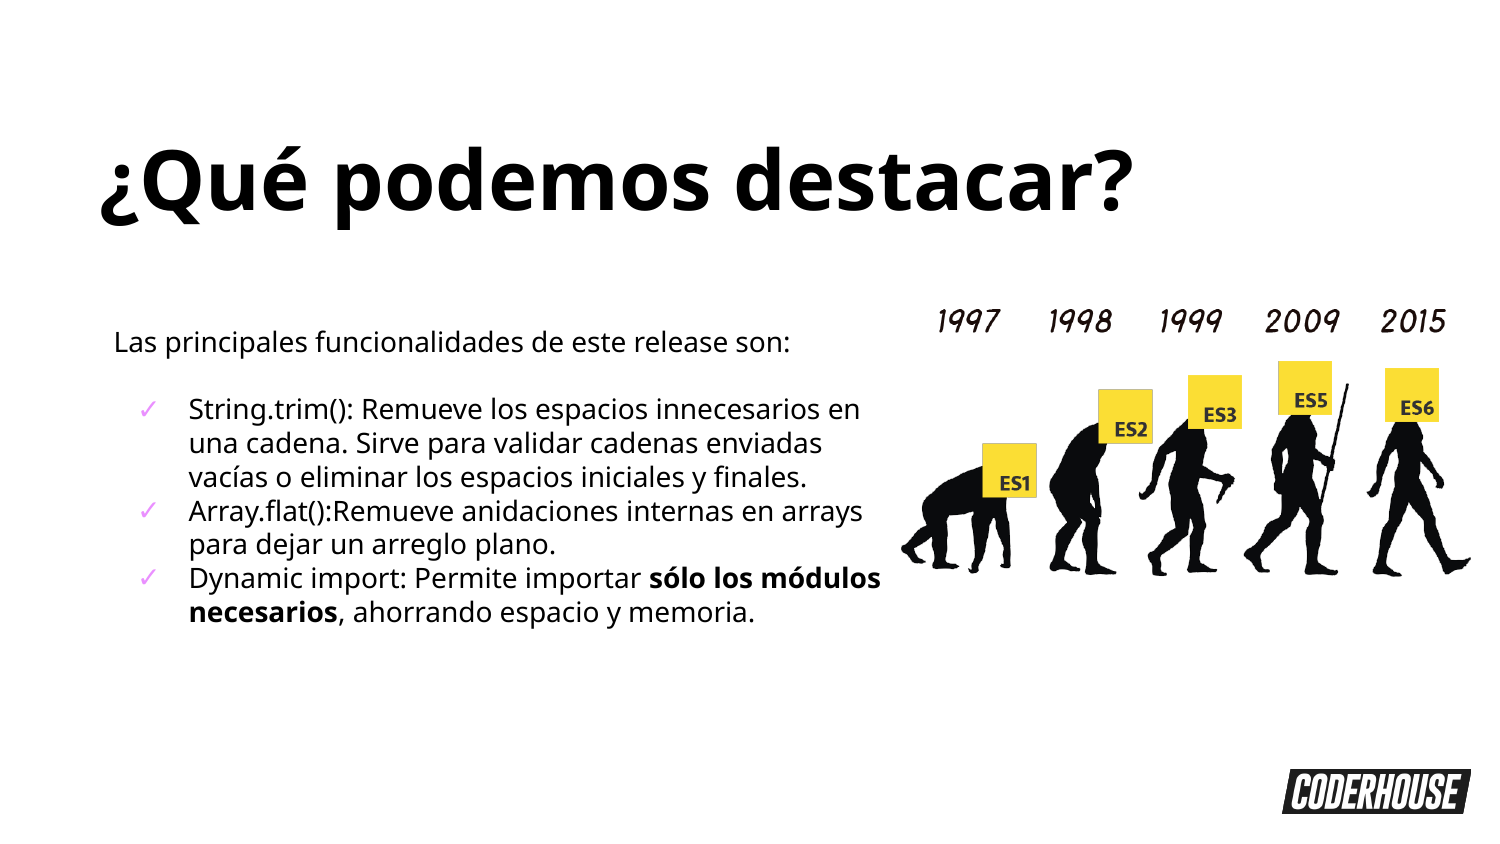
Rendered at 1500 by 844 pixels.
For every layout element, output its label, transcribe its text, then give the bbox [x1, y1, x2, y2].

picture [1281, 769, 1471, 814]
picture [899, 309, 1471, 577]
text_box ¿Qué podemos destacar? [85, 123, 1182, 244]
text_box Las principales funcionalidades de este release son: String.trim(): Remueve los espacios innecesarios en una cadena. Sirve para validar cadenas enviadas vacías o eliminar los espacios iniciales y finales. Array.flat():Remueve anidaciones internas en arrays para dejar un arreglo plano. Dynamic import: Permite importar sólo los módulos necesarios, ahorrando espacio y memoria. [98, 309, 917, 677]
